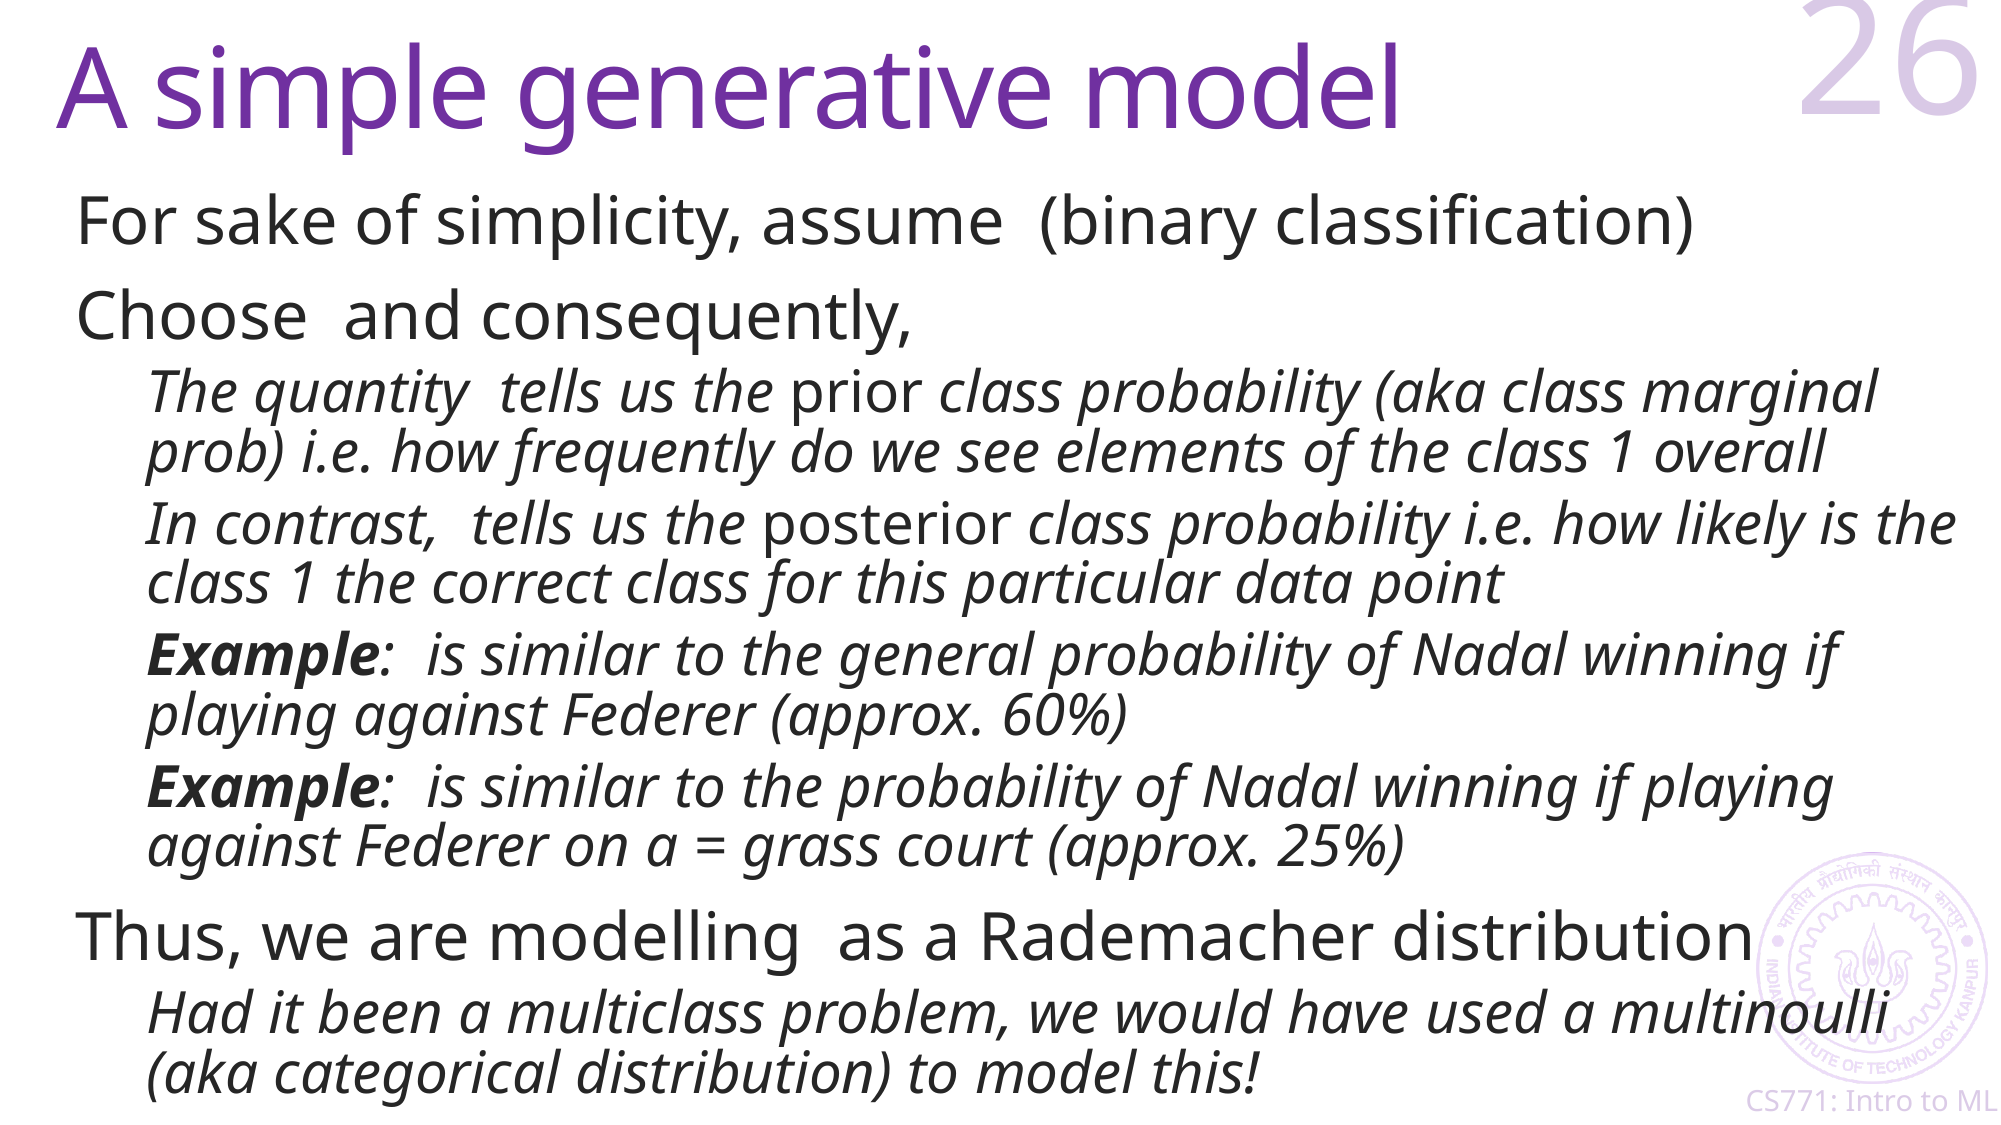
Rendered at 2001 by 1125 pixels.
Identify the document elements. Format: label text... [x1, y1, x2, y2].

slide_number 26 [1520, 6, 2000, 183]
title A simple generative model [41, 5, 1945, 183]
